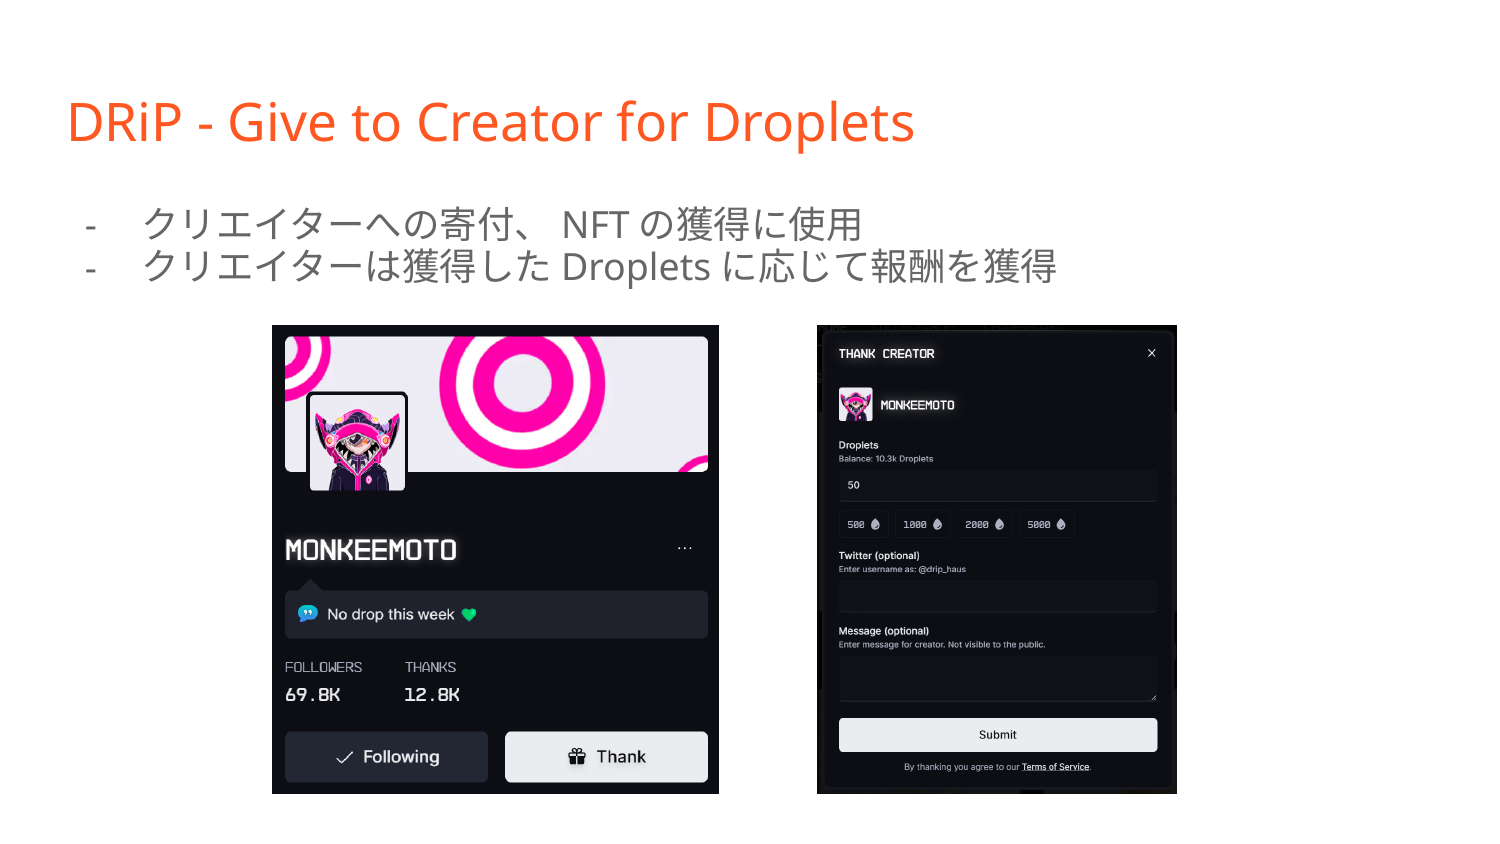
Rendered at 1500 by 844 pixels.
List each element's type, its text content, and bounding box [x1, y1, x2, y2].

title DRiP - Give to Creator for Droplets [51, 72, 1449, 167]
picture [271, 325, 719, 794]
list クリエイターへの寄付、NFTの獲得に使用 クリエイターは獲得したDropletsに応じて報酬を獲得 [51, 189, 1449, 326]
picture [816, 325, 1178, 794]
